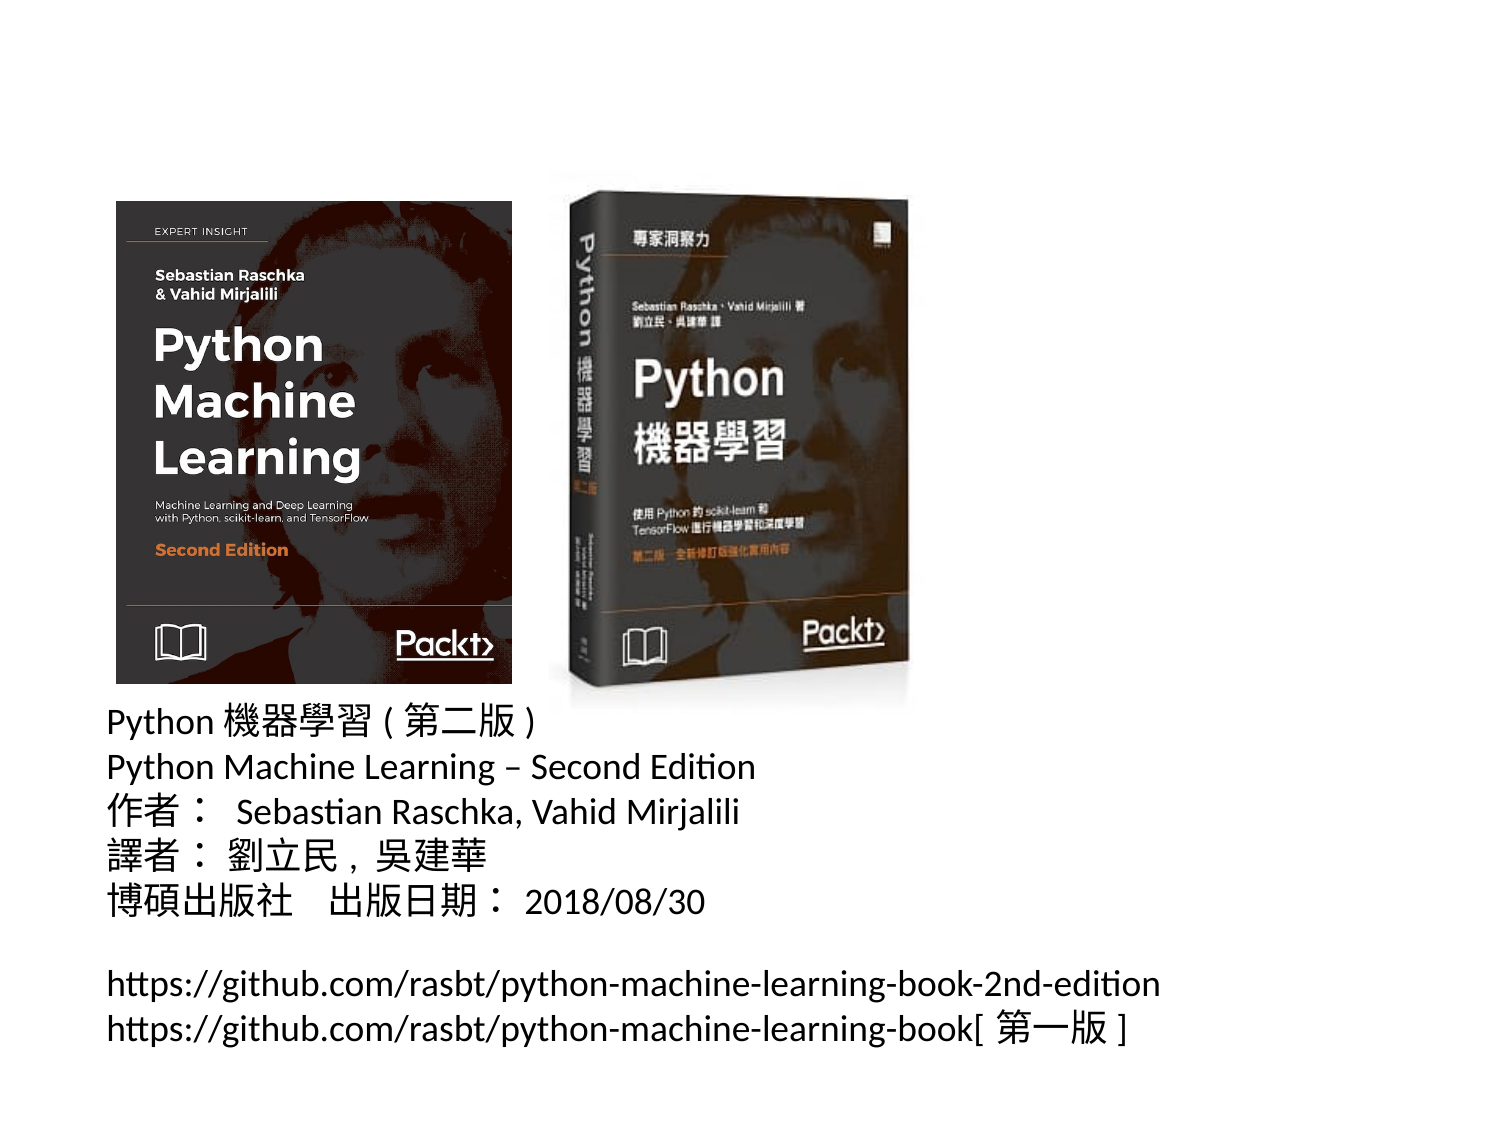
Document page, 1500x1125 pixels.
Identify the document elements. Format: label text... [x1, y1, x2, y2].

text_box Python機器學習(第二版) Python Machine Learning – Second Edition 作者： Sebastian Raschka, Vahid Mirjalili 譯者： 劉立民, 吳建華 博碩出版社 出版日期：2018/08/30 [91, 689, 842, 930]
text_box https://github.com/rasbt/python-machine-learning-book-2nd-edition https://github.com/rasbt/python-machine-learning-book[第一版] [91, 951, 1246, 1057]
picture [548, 170, 926, 715]
picture [116, 201, 512, 684]
